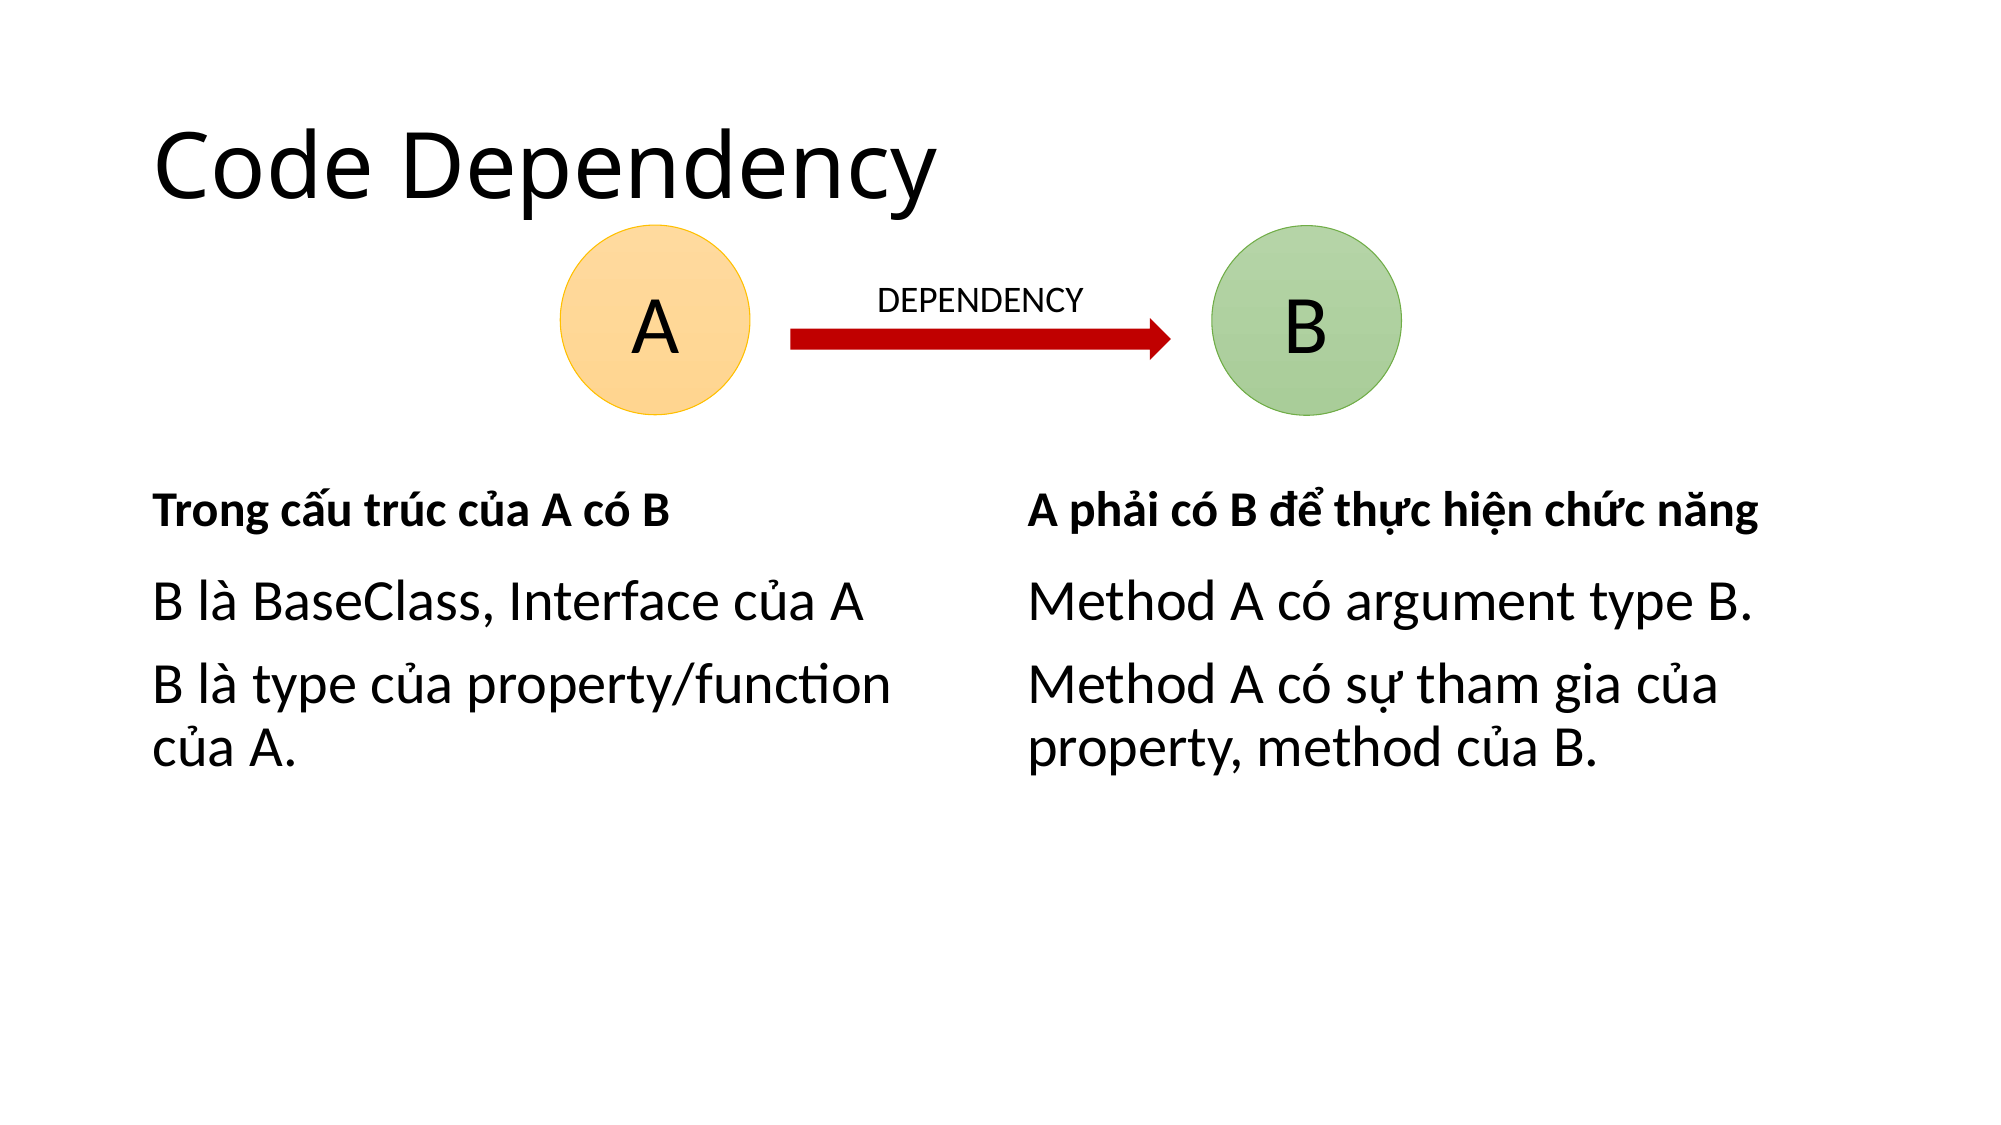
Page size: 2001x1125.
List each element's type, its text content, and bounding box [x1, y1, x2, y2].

text_box DEPENDENCY [862, 267, 1099, 328]
list B là BaseClass, Interface của A B là type của property/function của A. [137, 562, 984, 1016]
text_box [789, 315, 1173, 363]
list Method A có argument type B. Method A có sự tham gia của property, method của B. [1012, 562, 1863, 1016]
list A phải có B để thực hiện chức năng [1012, 442, 1863, 545]
text_box A [559, 224, 751, 416]
list Trong cấu trúc của A có B [137, 442, 984, 545]
title Code Dependency [137, 59, 1863, 278]
text_box B [1211, 225, 1403, 416]
